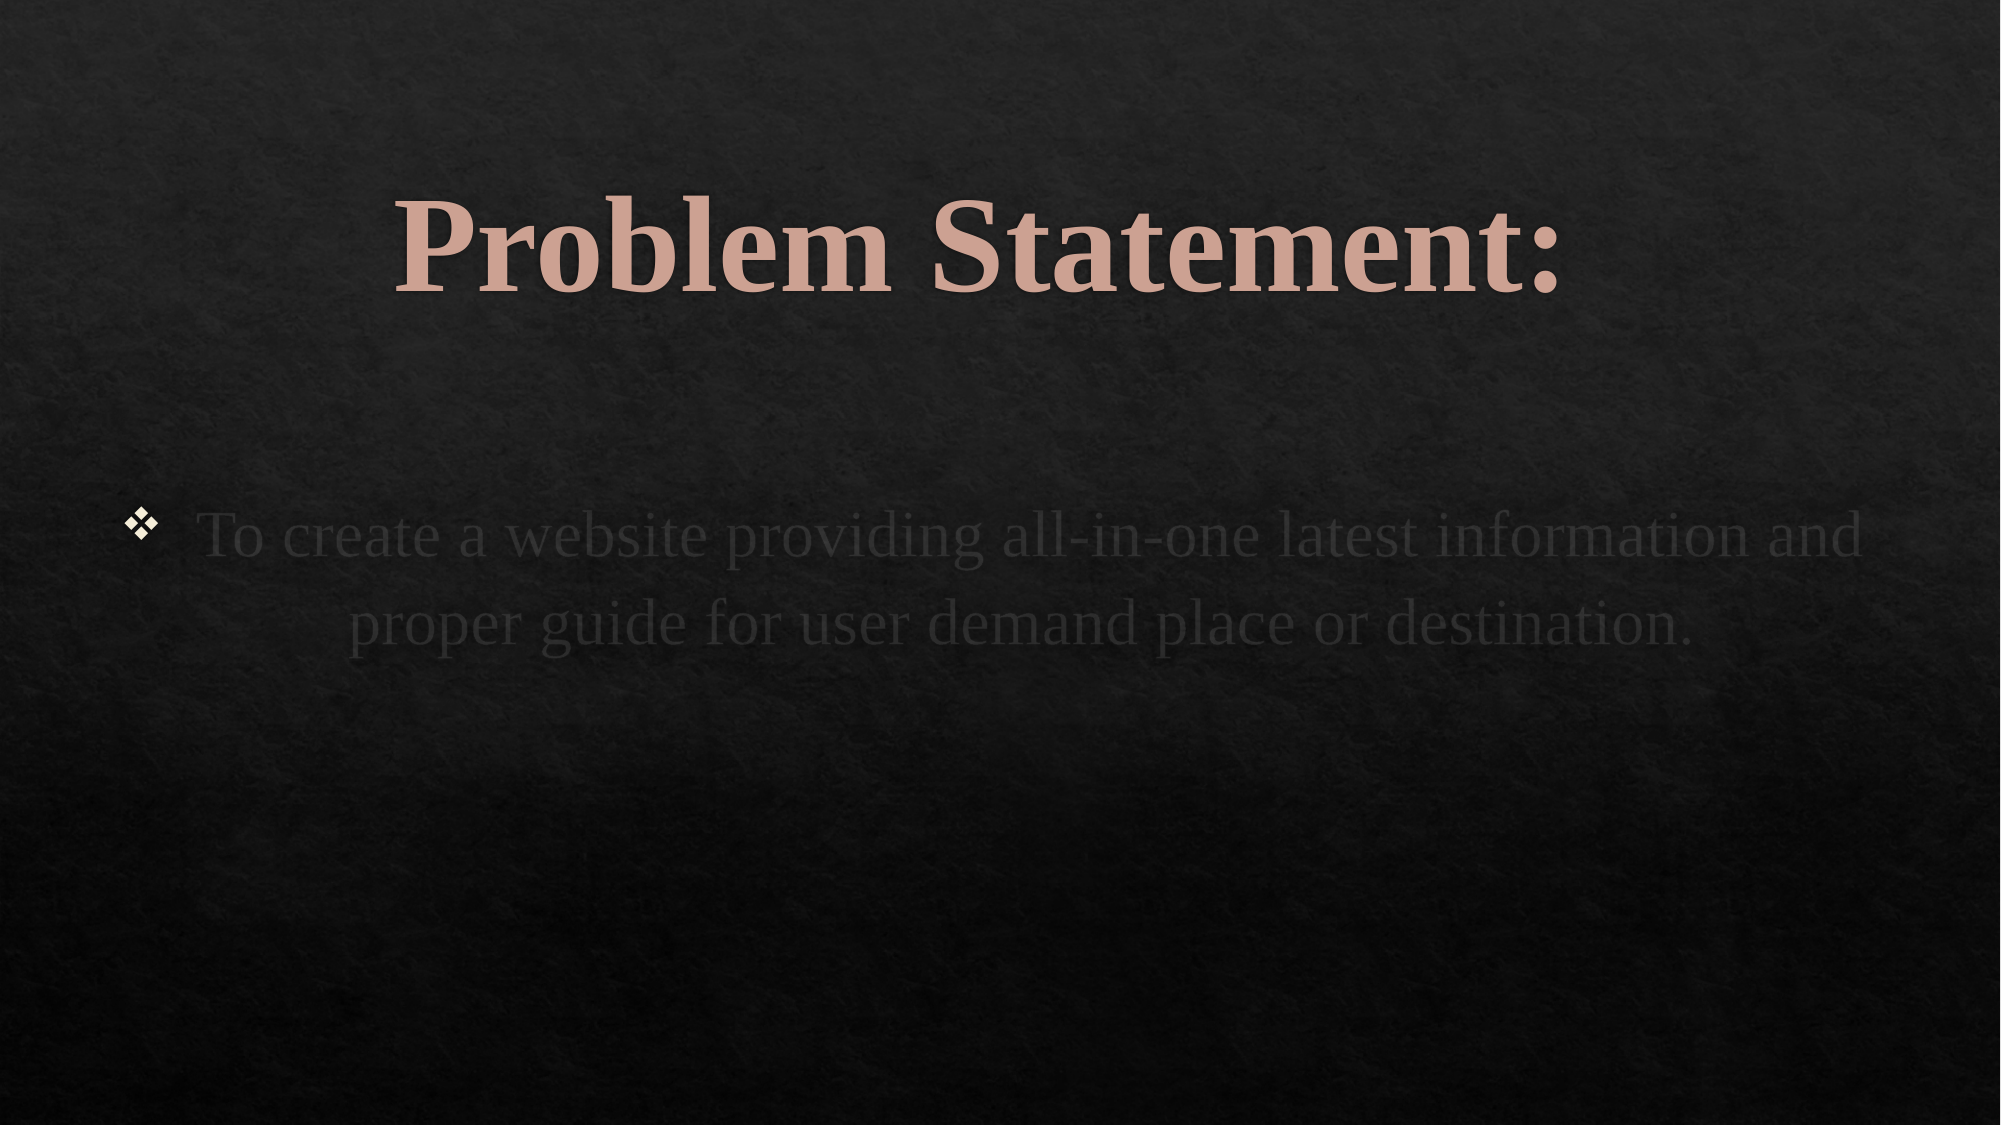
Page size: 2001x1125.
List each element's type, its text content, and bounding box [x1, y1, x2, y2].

subtitle To create a website providing all-in-one latest information and proper guide for user demand place or destination. [54, 474, 1933, 965]
title Problem Statement: [224, 28, 1774, 329]
